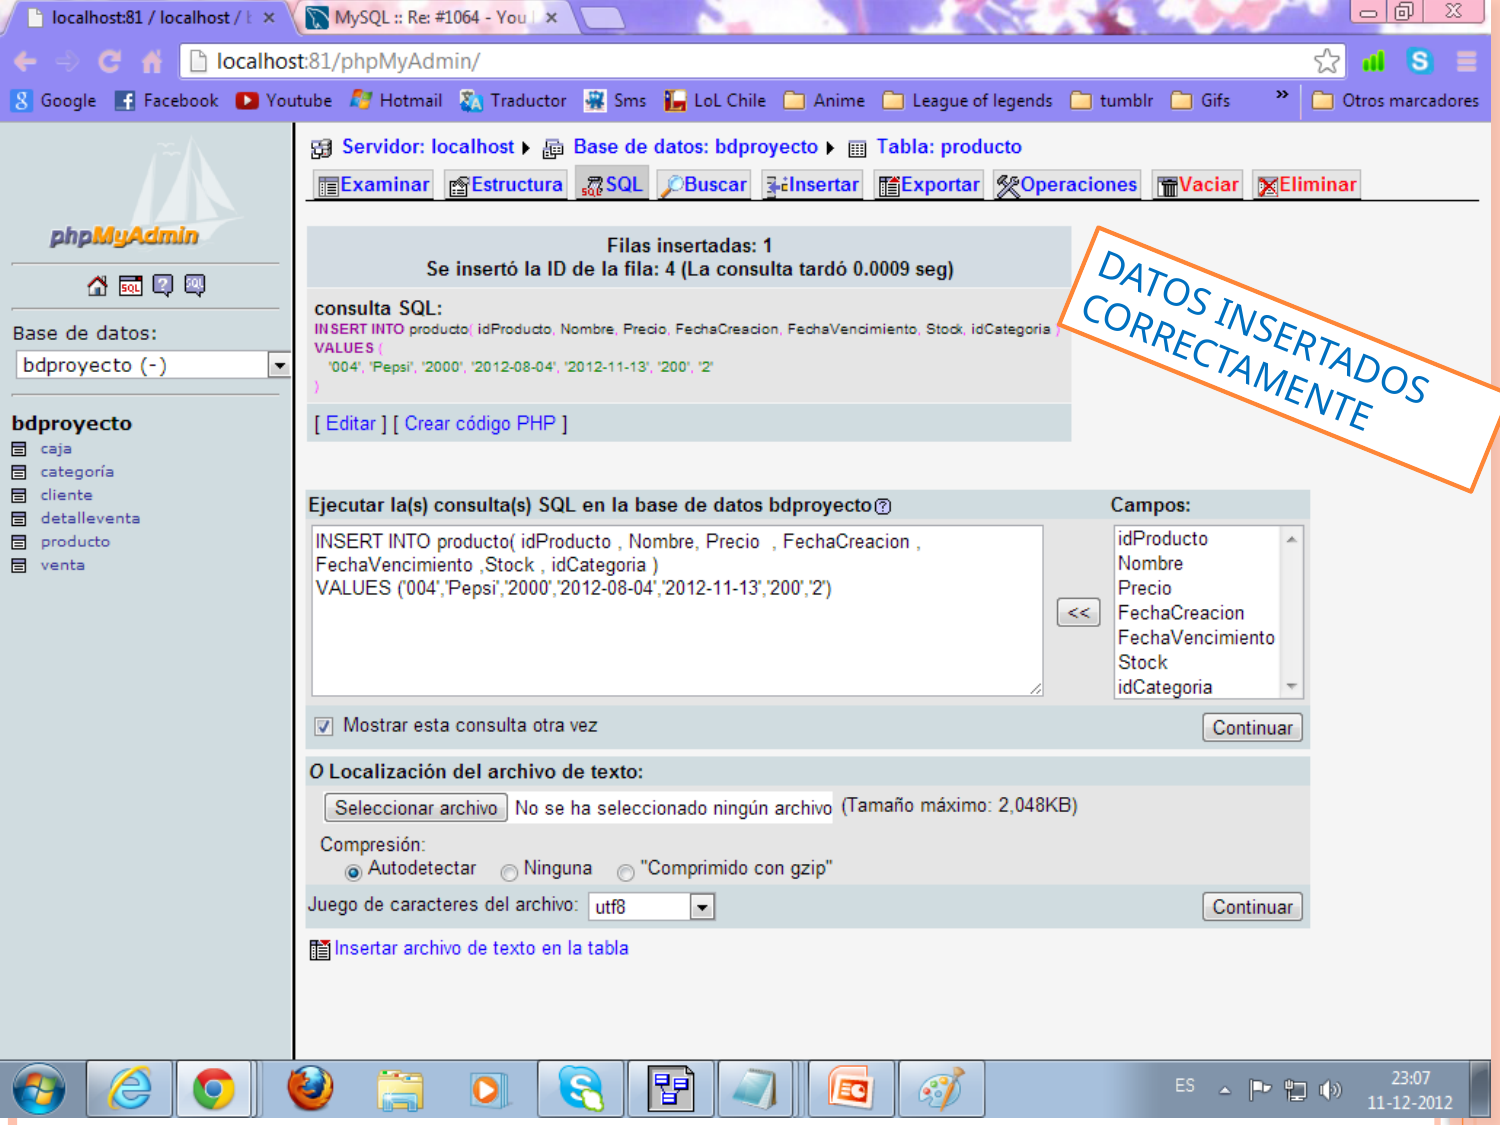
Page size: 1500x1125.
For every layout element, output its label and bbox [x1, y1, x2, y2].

text_box [1496, 386, 1500, 436]
picture [0, 0, 1491, 1119]
